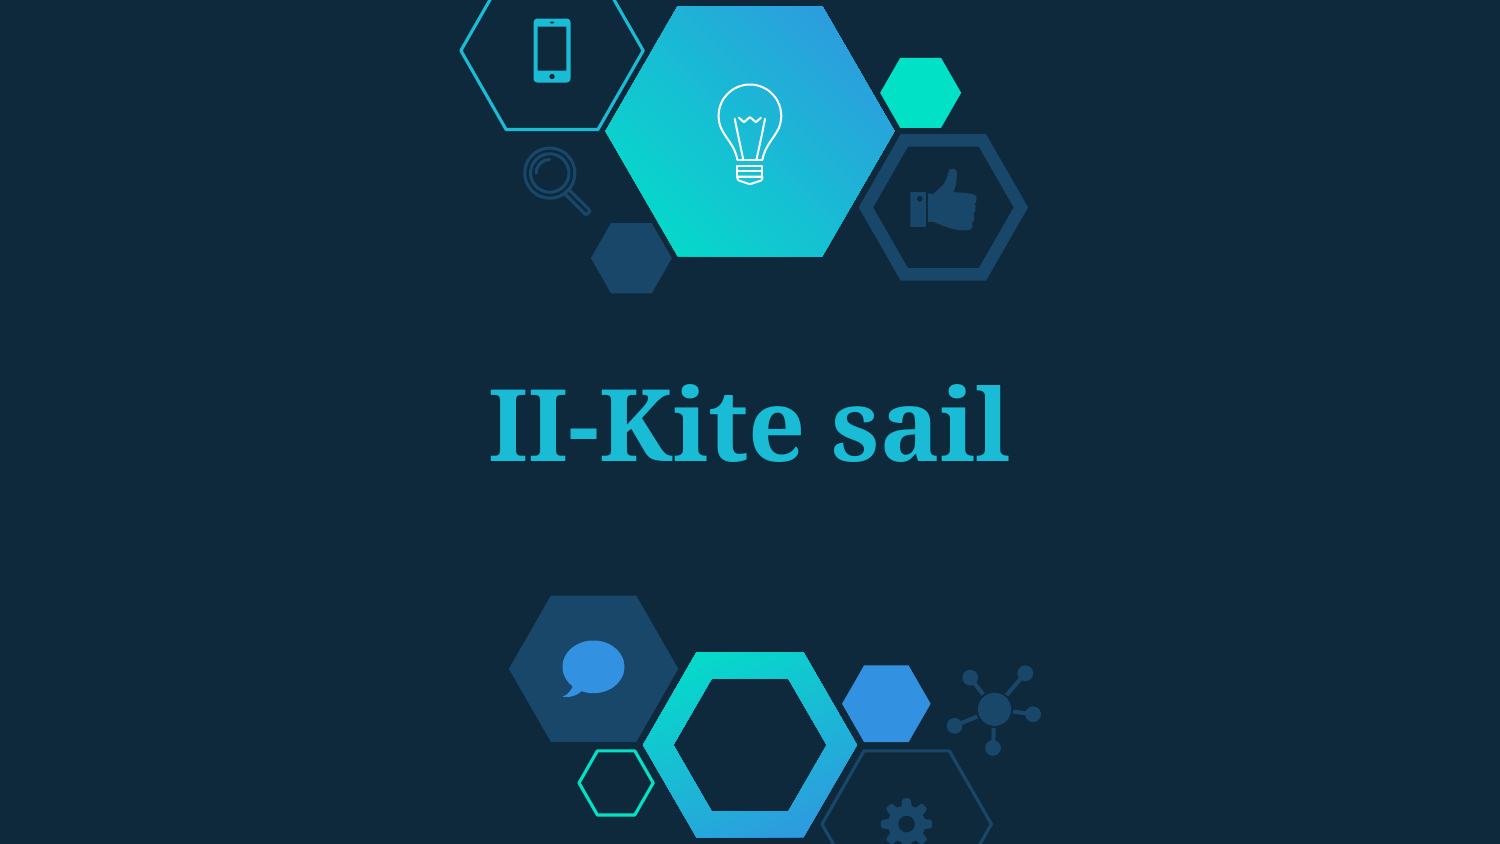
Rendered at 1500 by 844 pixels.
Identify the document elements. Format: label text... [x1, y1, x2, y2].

title II-Kite sail [229, 326, 1271, 517]
